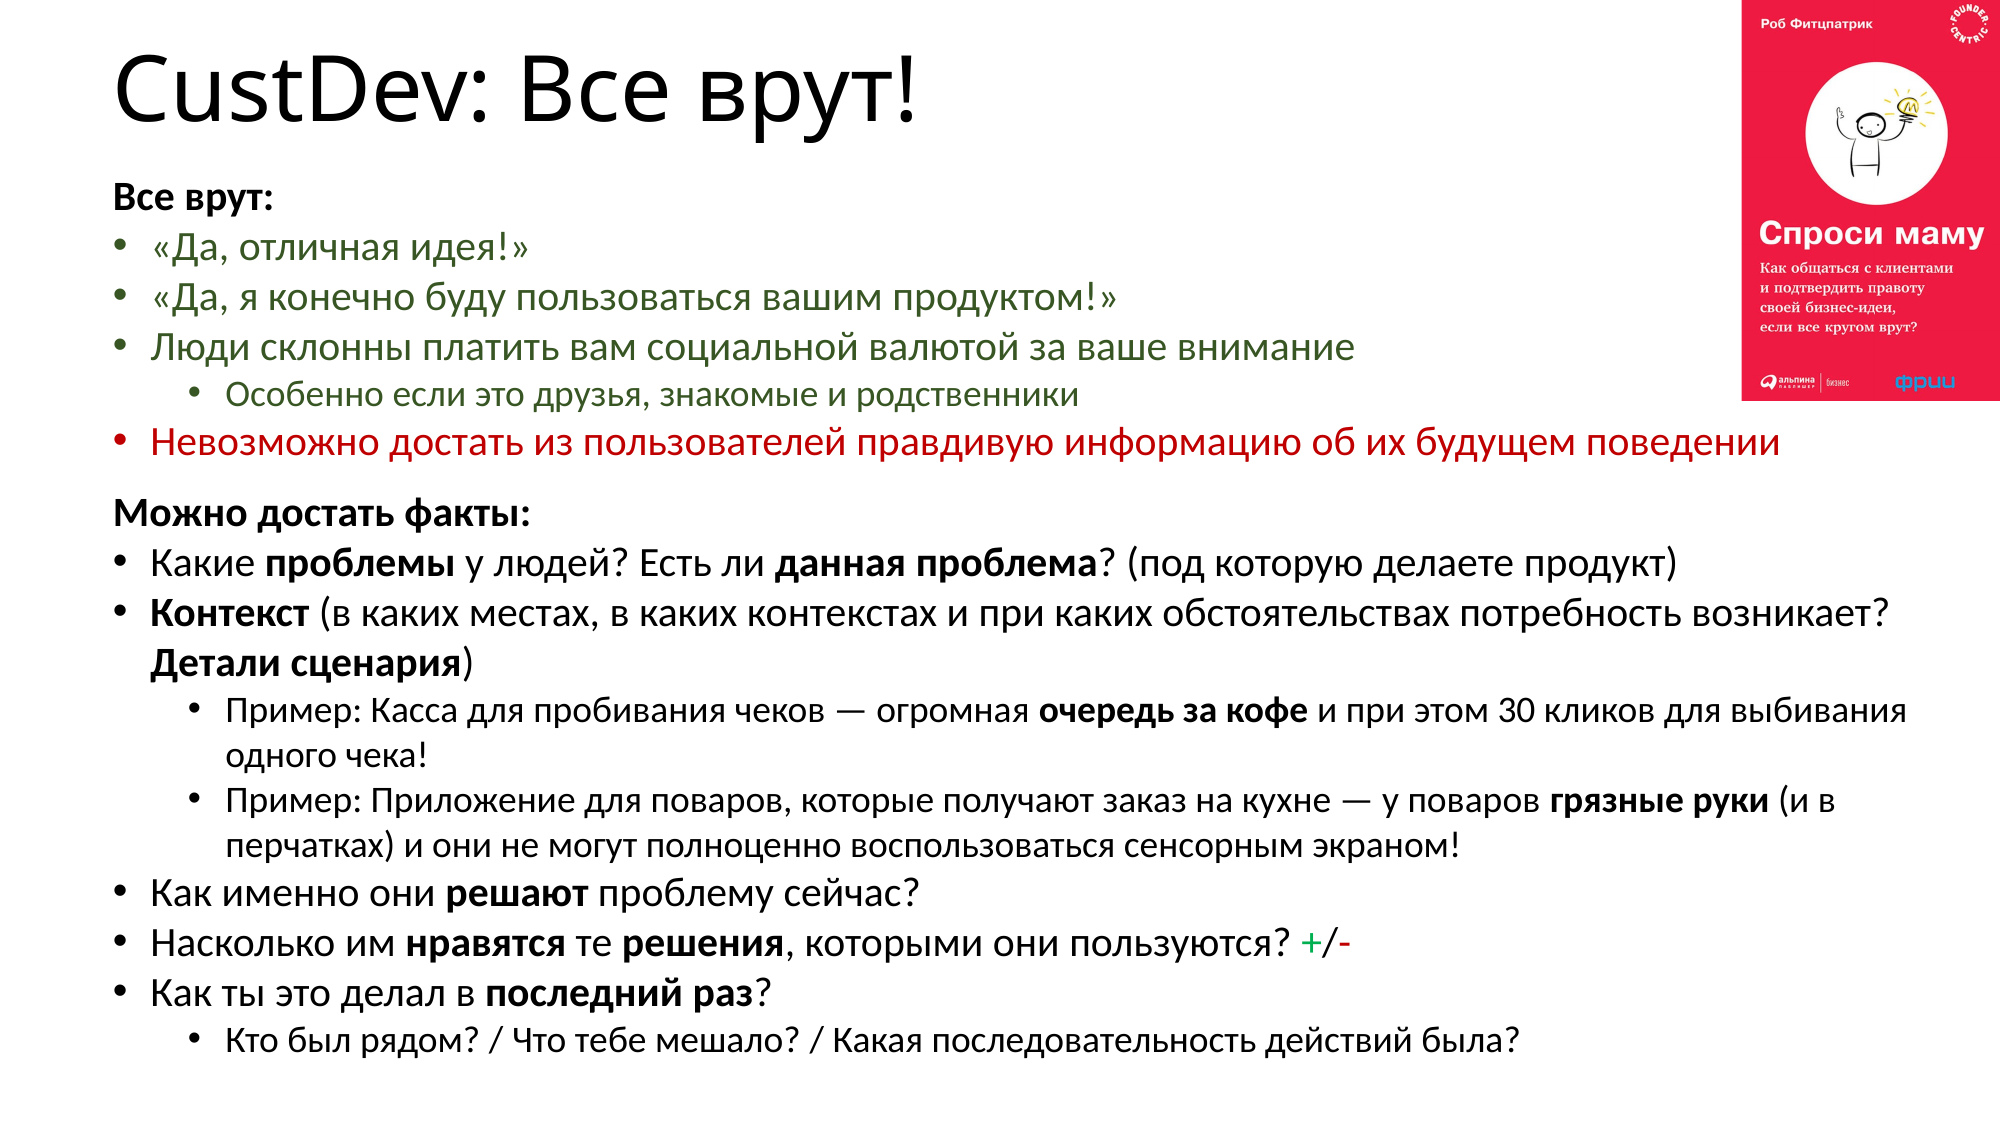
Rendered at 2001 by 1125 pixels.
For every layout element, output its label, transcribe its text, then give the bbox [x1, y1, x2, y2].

list Все врут: «Да, отличная идея!» «Да, я конечно буду пользоваться вашим продуктом!» Люди склонны платить вам социальной валютой за ваше внимание Особенно если это друзья, знакомые и родственники Невозможно достать из пользователей правдивую информацию об их будущем поведении Можно достать факты: Какие проблемы у людей? Есть ли данная проблема? (под которую делаете продукт) Контекст (в каких местах, в каких контекстах и при каких обстоятельствах потребность возникает? Детали сценария) Пример: Касса для пробивания чеков — огромная очередь за кофе и при этом 30 кликов для выбивания одного чека! Пример: Приложение для поваров, которые получают заказ на кухне — у поваров грязные руки (и в перчатках) и они не могут полноценно воспользоваться сенсорным экраном! Как именно они решают проблему сейчас? Насколько им нравятся те решения, которыми они пользуются? +/- Как ты это делал в последний раз? Кто был рядом? / Что тебе мешало? / Какая последовательность действий была? [97, 161, 1939, 1080]
picture [1741, 0, 2000, 401]
title CustDev: Все врут! [97, 33, 1741, 150]
